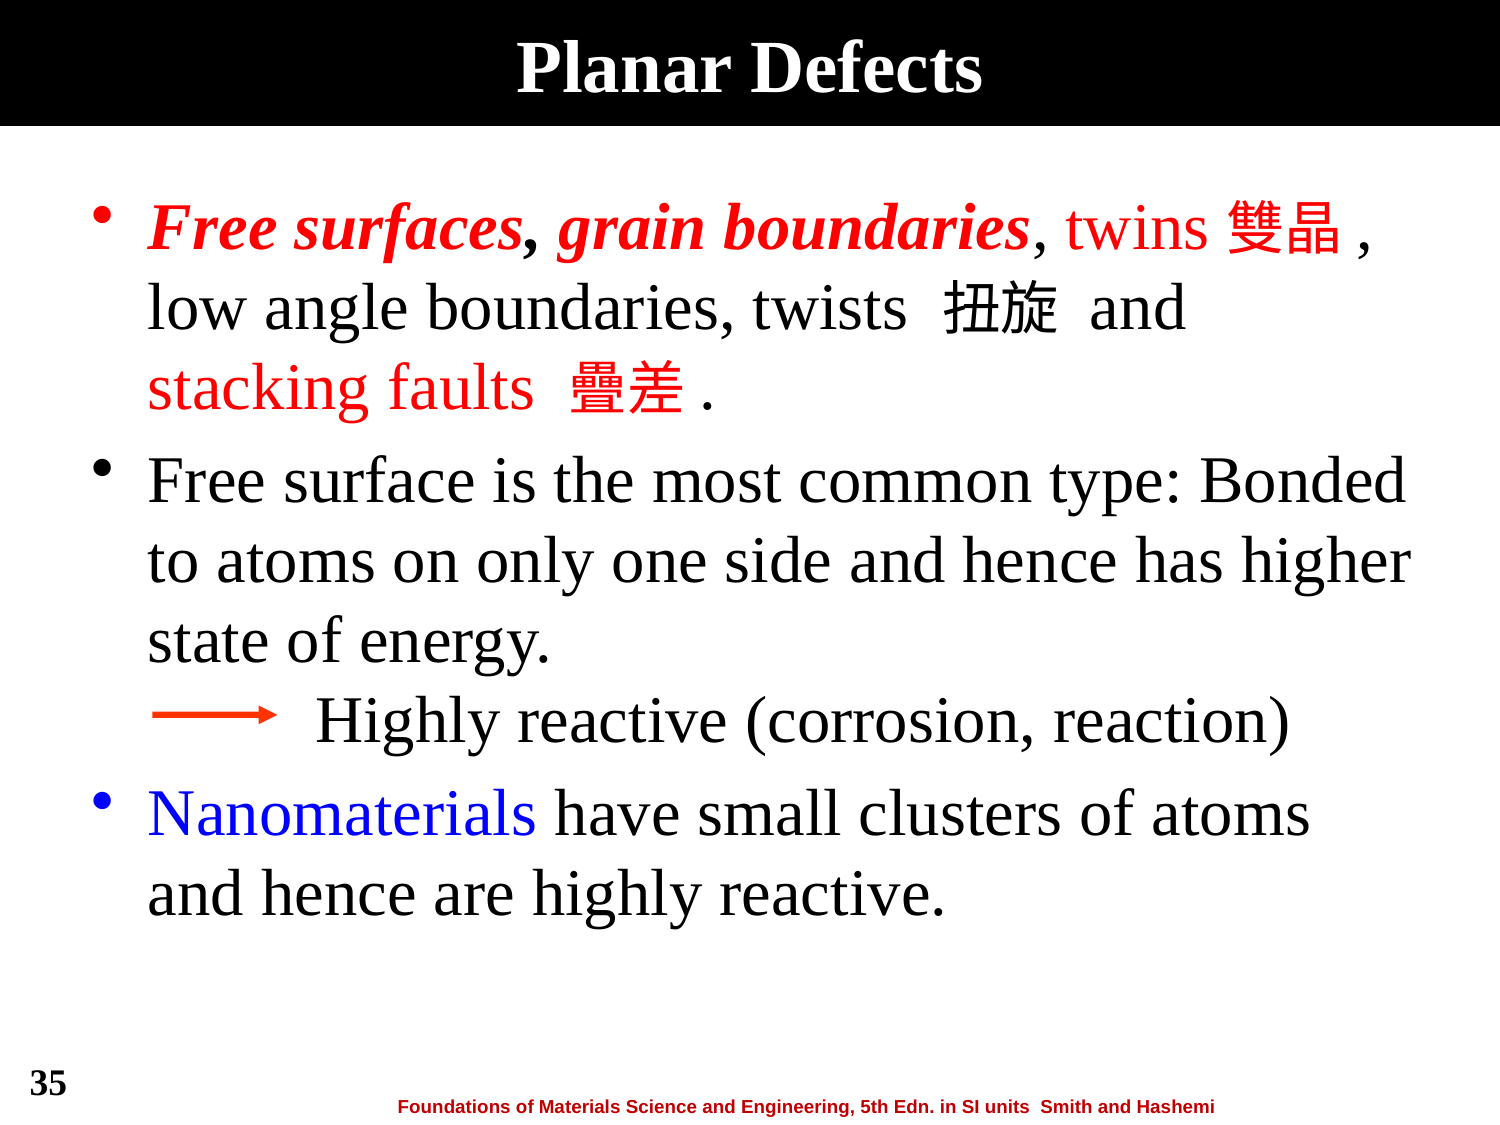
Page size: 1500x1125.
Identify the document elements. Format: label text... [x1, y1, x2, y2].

list Free surfaces, grain boundaries, twins雙晶, low angle boundaries, twists 扭旋 and stacking faults 疊差. Free surface is the most common type: Bonded to atoms on only one side and hence has higher state of energy. Highly reactive (corrosion, reaction) Nanomaterials have small clusters of atoms and hence are highly reactive. [76, 174, 1436, 1000]
text_box [152, 708, 278, 722]
title Planar Defects [0, 0, 1500, 126]
slide_number 35 [0, 1049, 83, 1125]
